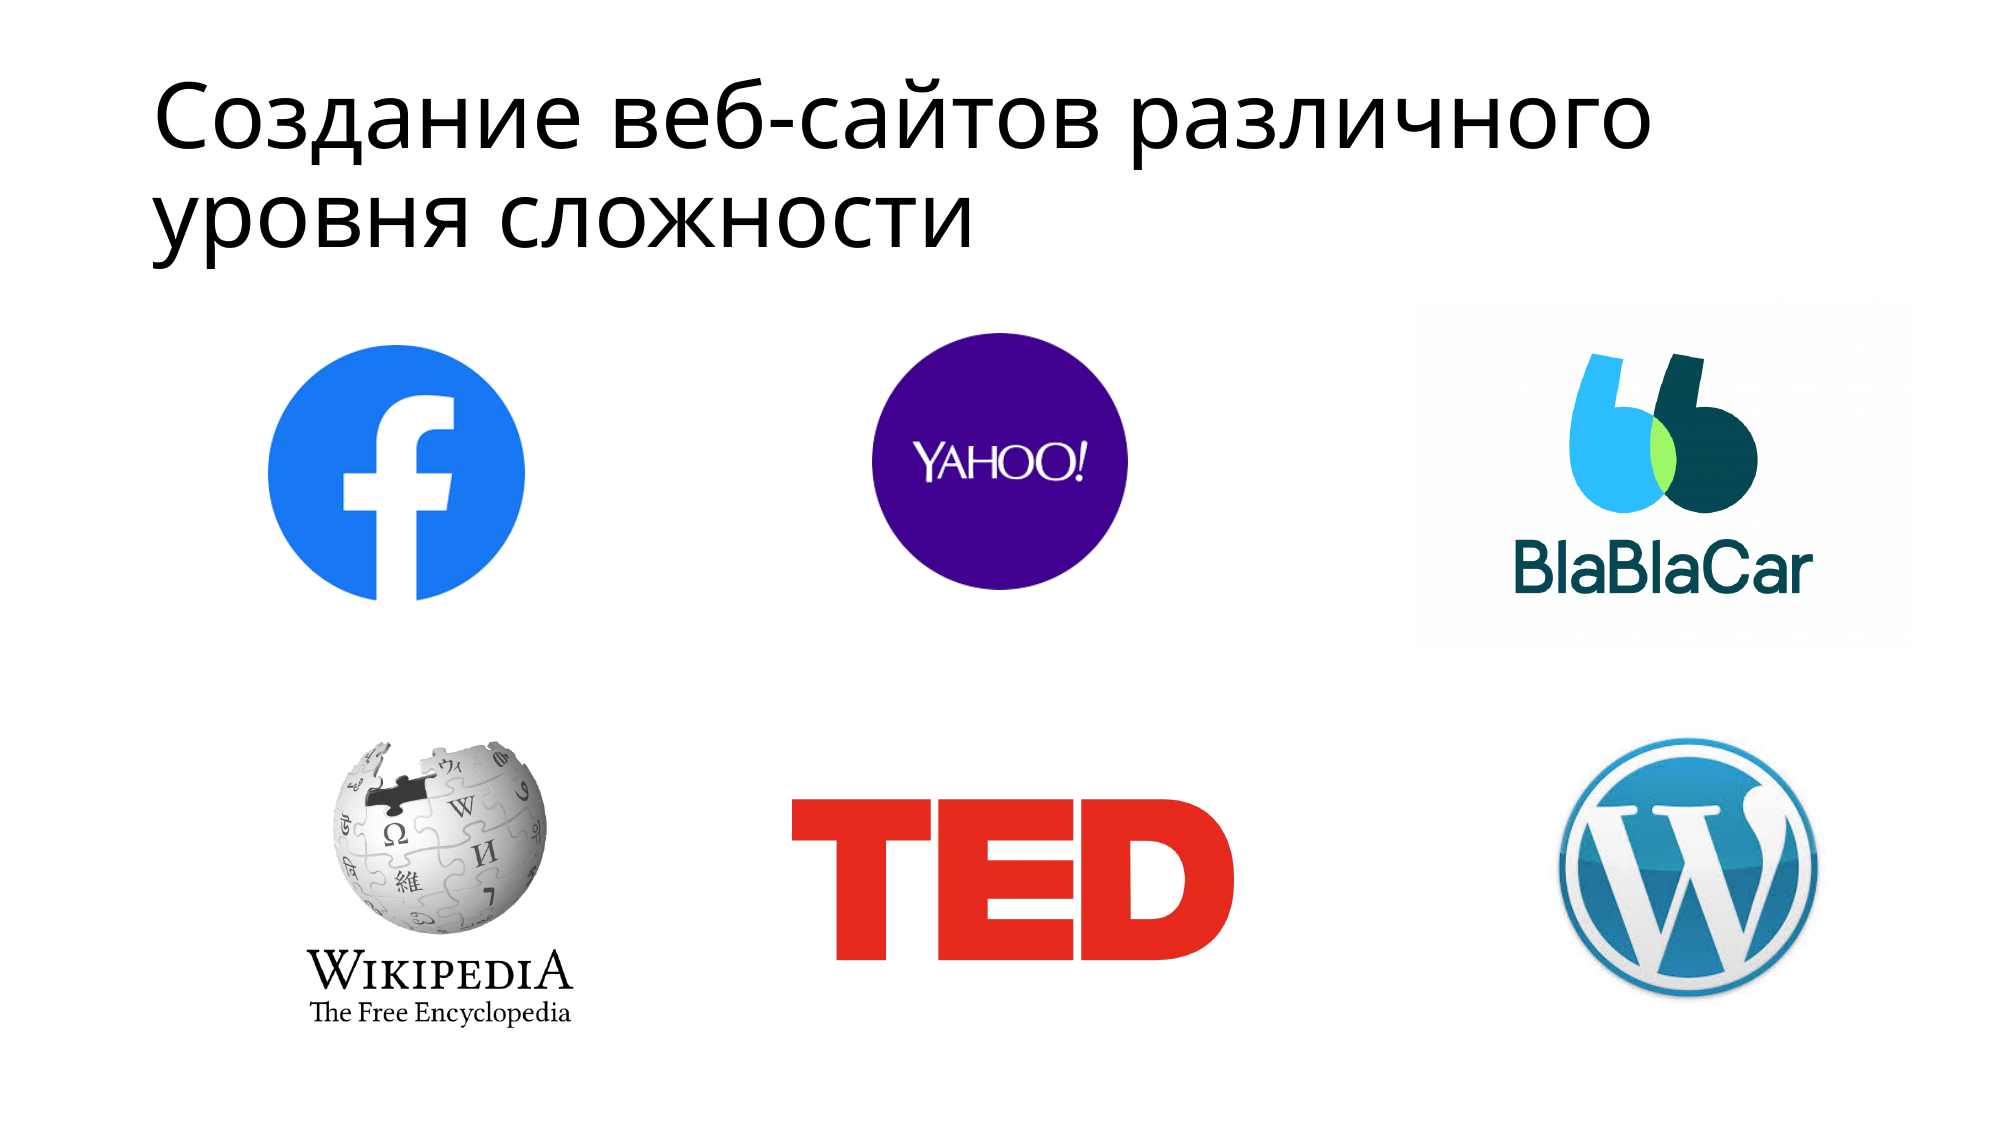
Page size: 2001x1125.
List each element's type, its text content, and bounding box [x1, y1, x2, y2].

picture [1550, 729, 1827, 1006]
picture [268, 345, 525, 602]
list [288, 729, 591, 1030]
picture [1416, 298, 1912, 649]
picture [872, 333, 1128, 590]
title Создание веб-сайтов различного уровня сложности [137, 59, 1863, 278]
picture [792, 798, 1234, 961]
